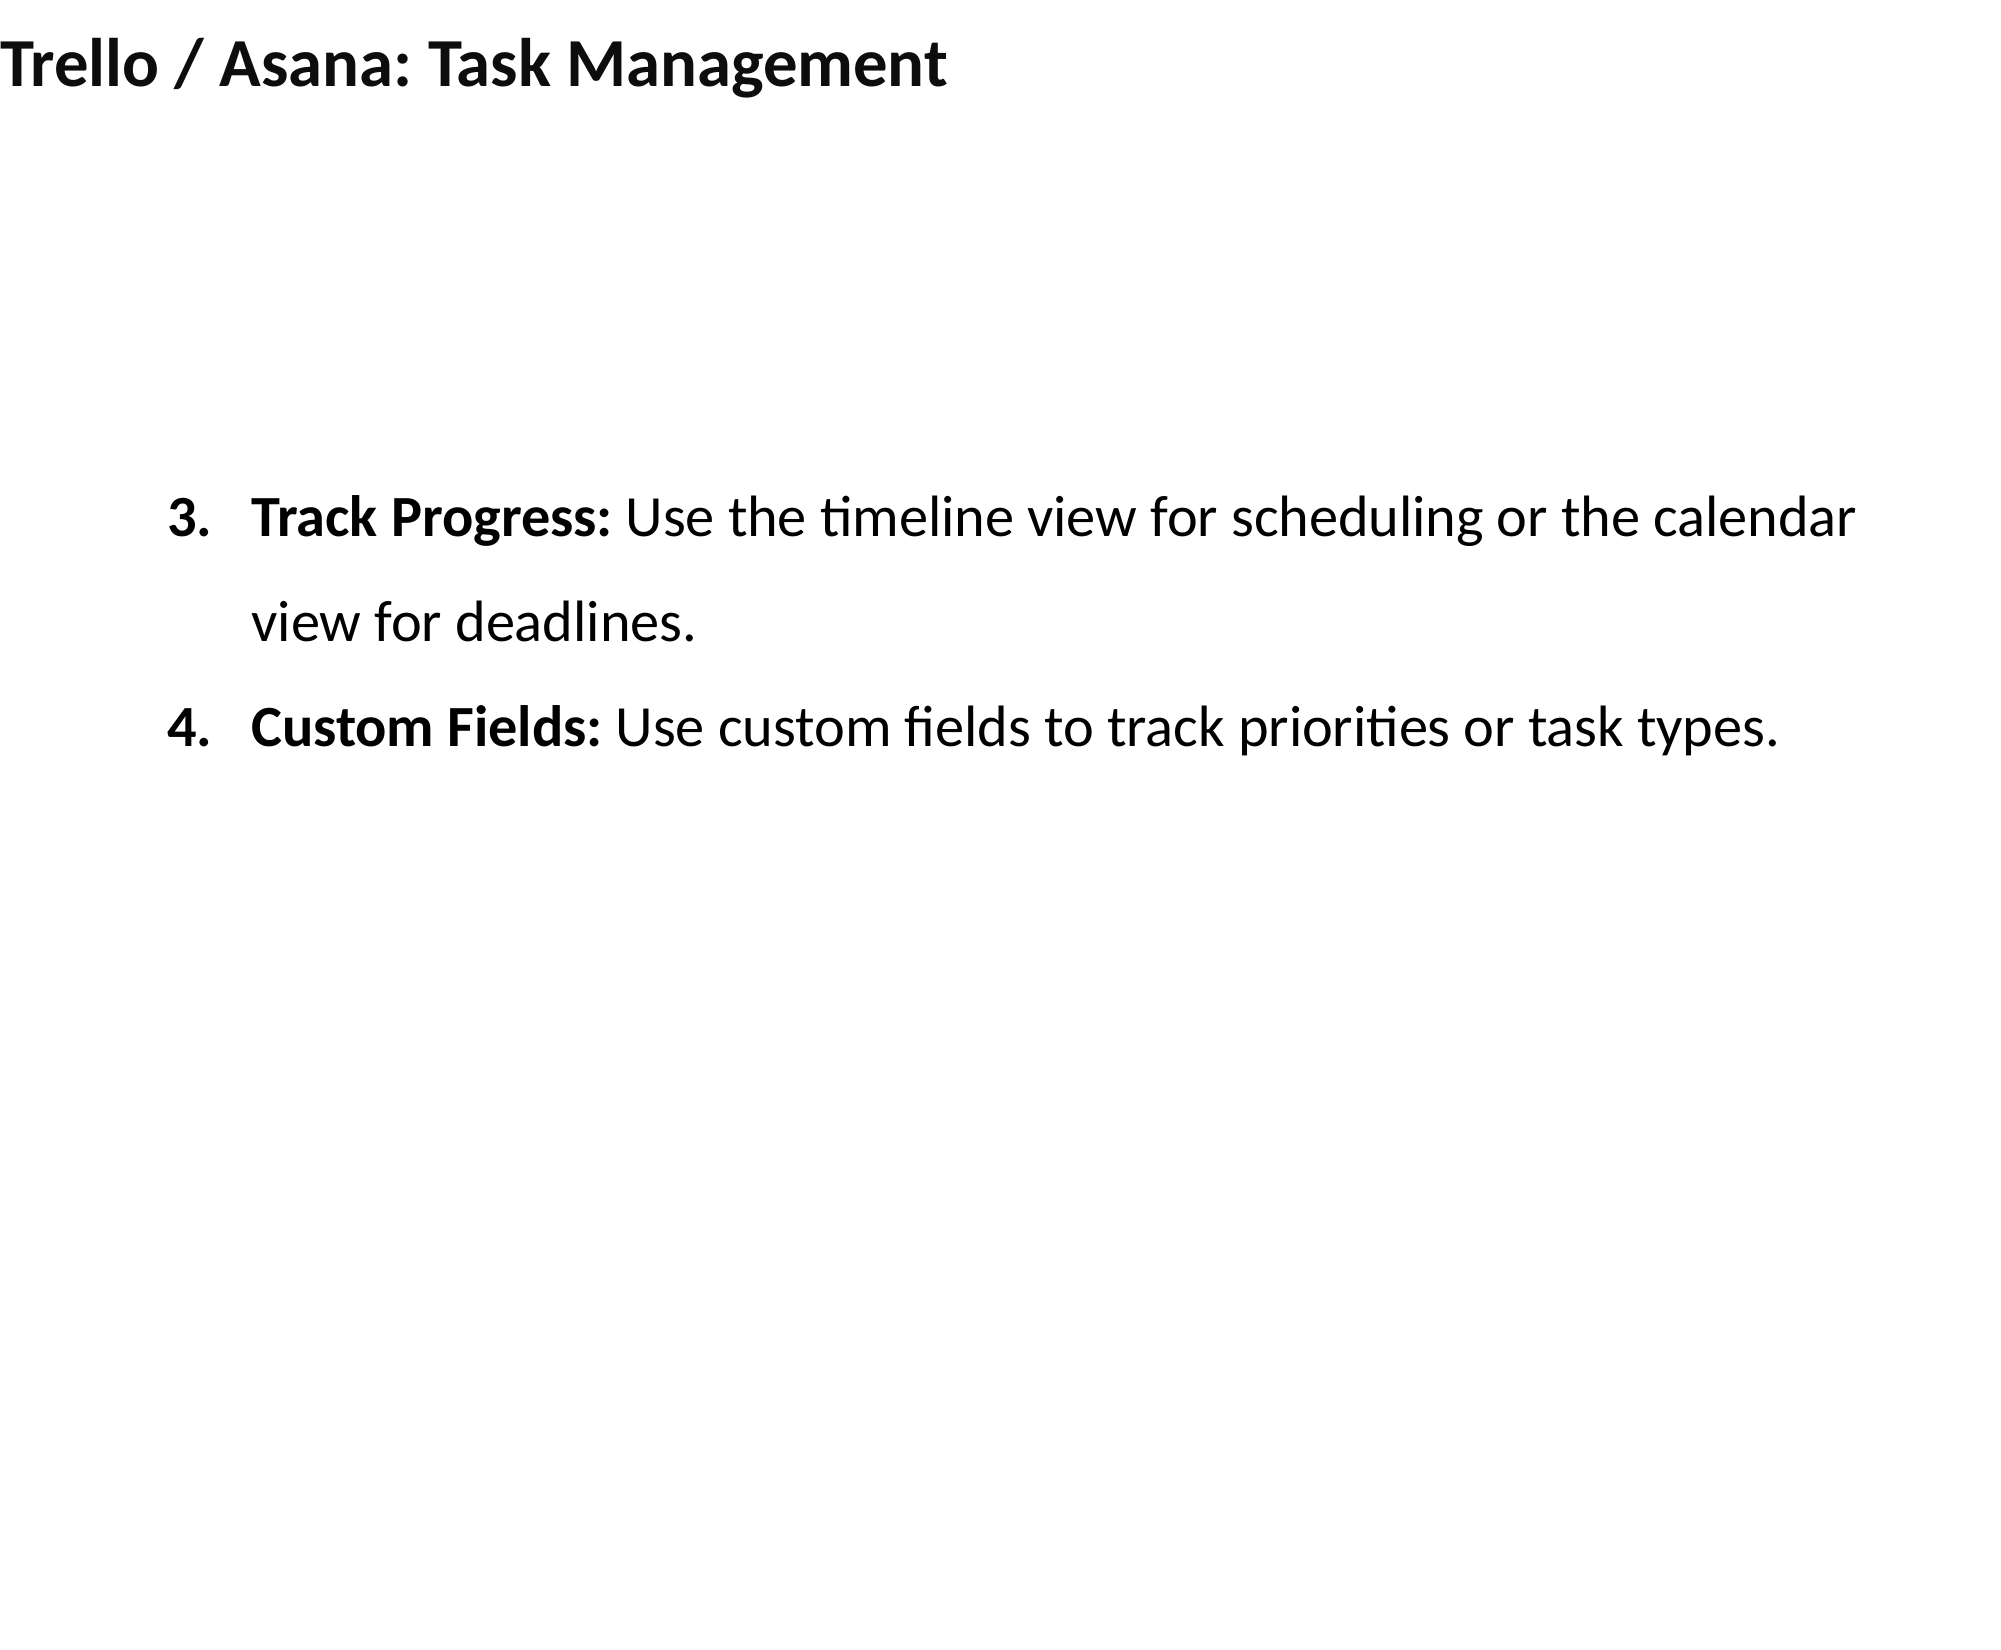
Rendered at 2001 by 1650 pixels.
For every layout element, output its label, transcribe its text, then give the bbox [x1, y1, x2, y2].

title Trello / Asana: Task Management [0, 2, 1779, 101]
text_box Track Progress: Use the timeline view for scheduling or the calendar view for deadlines. Custom Fields: Use custom fields to track priorities or task types. [77, 435, 1881, 766]
